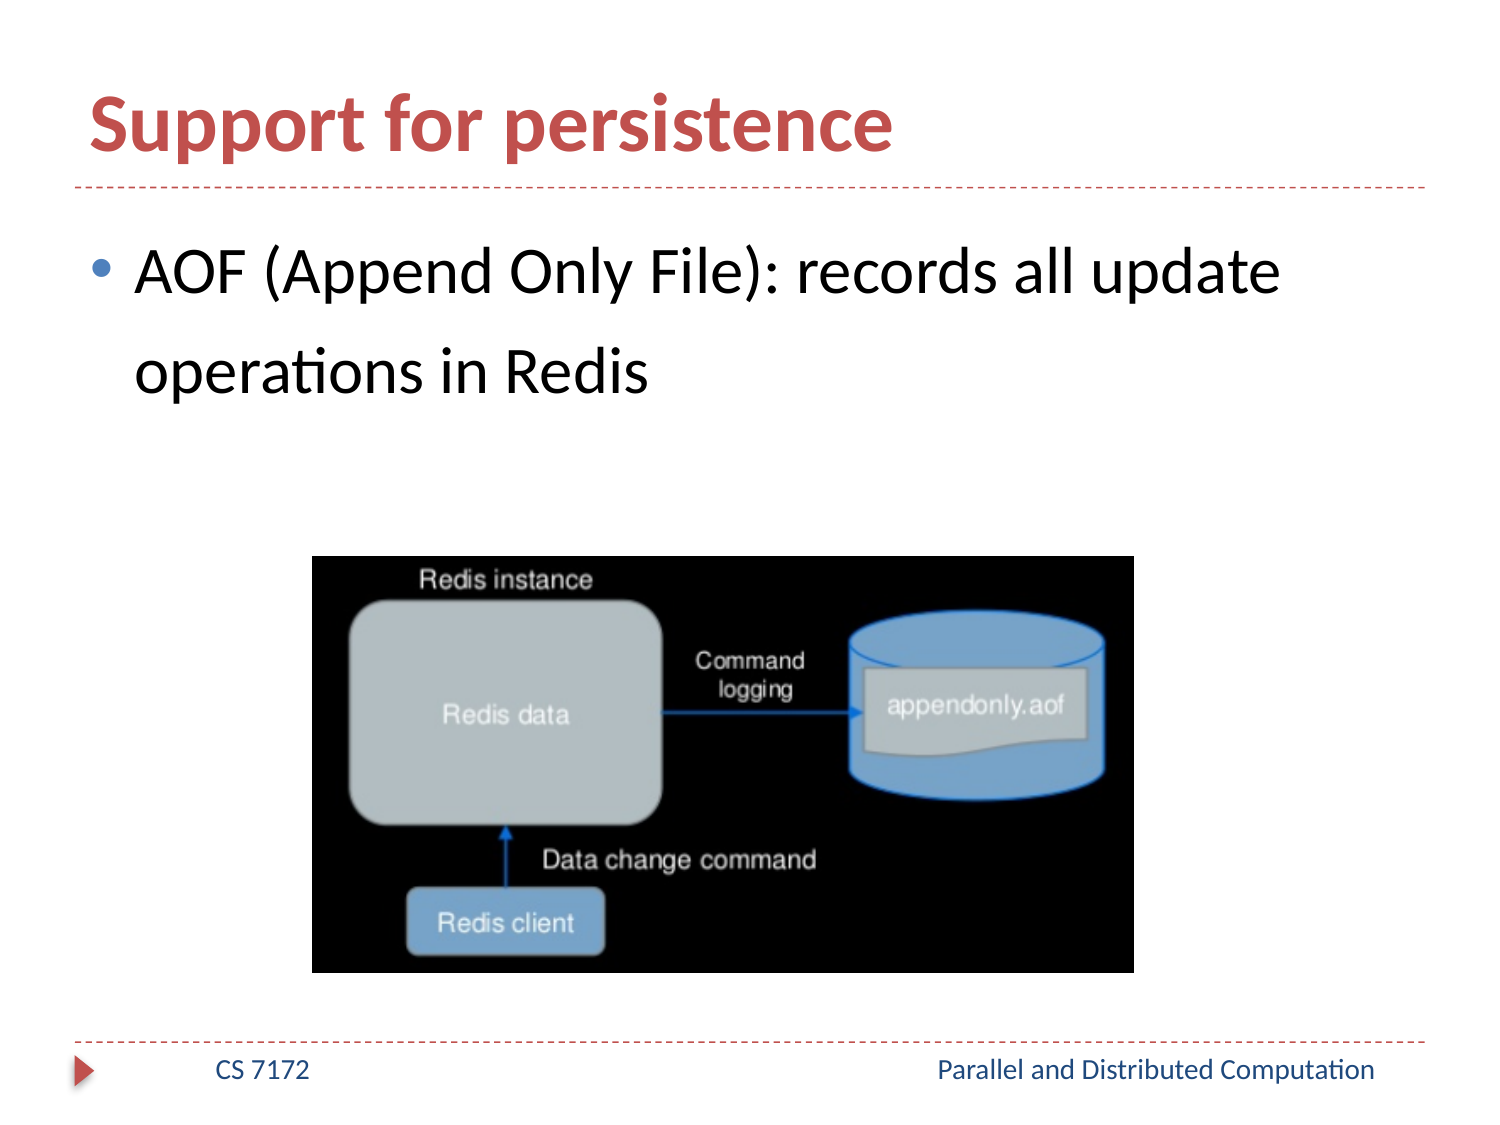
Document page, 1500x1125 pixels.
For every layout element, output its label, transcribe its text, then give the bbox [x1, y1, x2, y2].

title Support for persistence [75, 12, 1425, 175]
slide_number Parallel and Distributed Computation [887, 1042, 1426, 1103]
list AOF (Append Only File): records all update operations in Redis [75, 200, 1425, 1010]
slide_number CS 7172 [100, 1042, 426, 1103]
picture [312, 556, 1134, 973]
